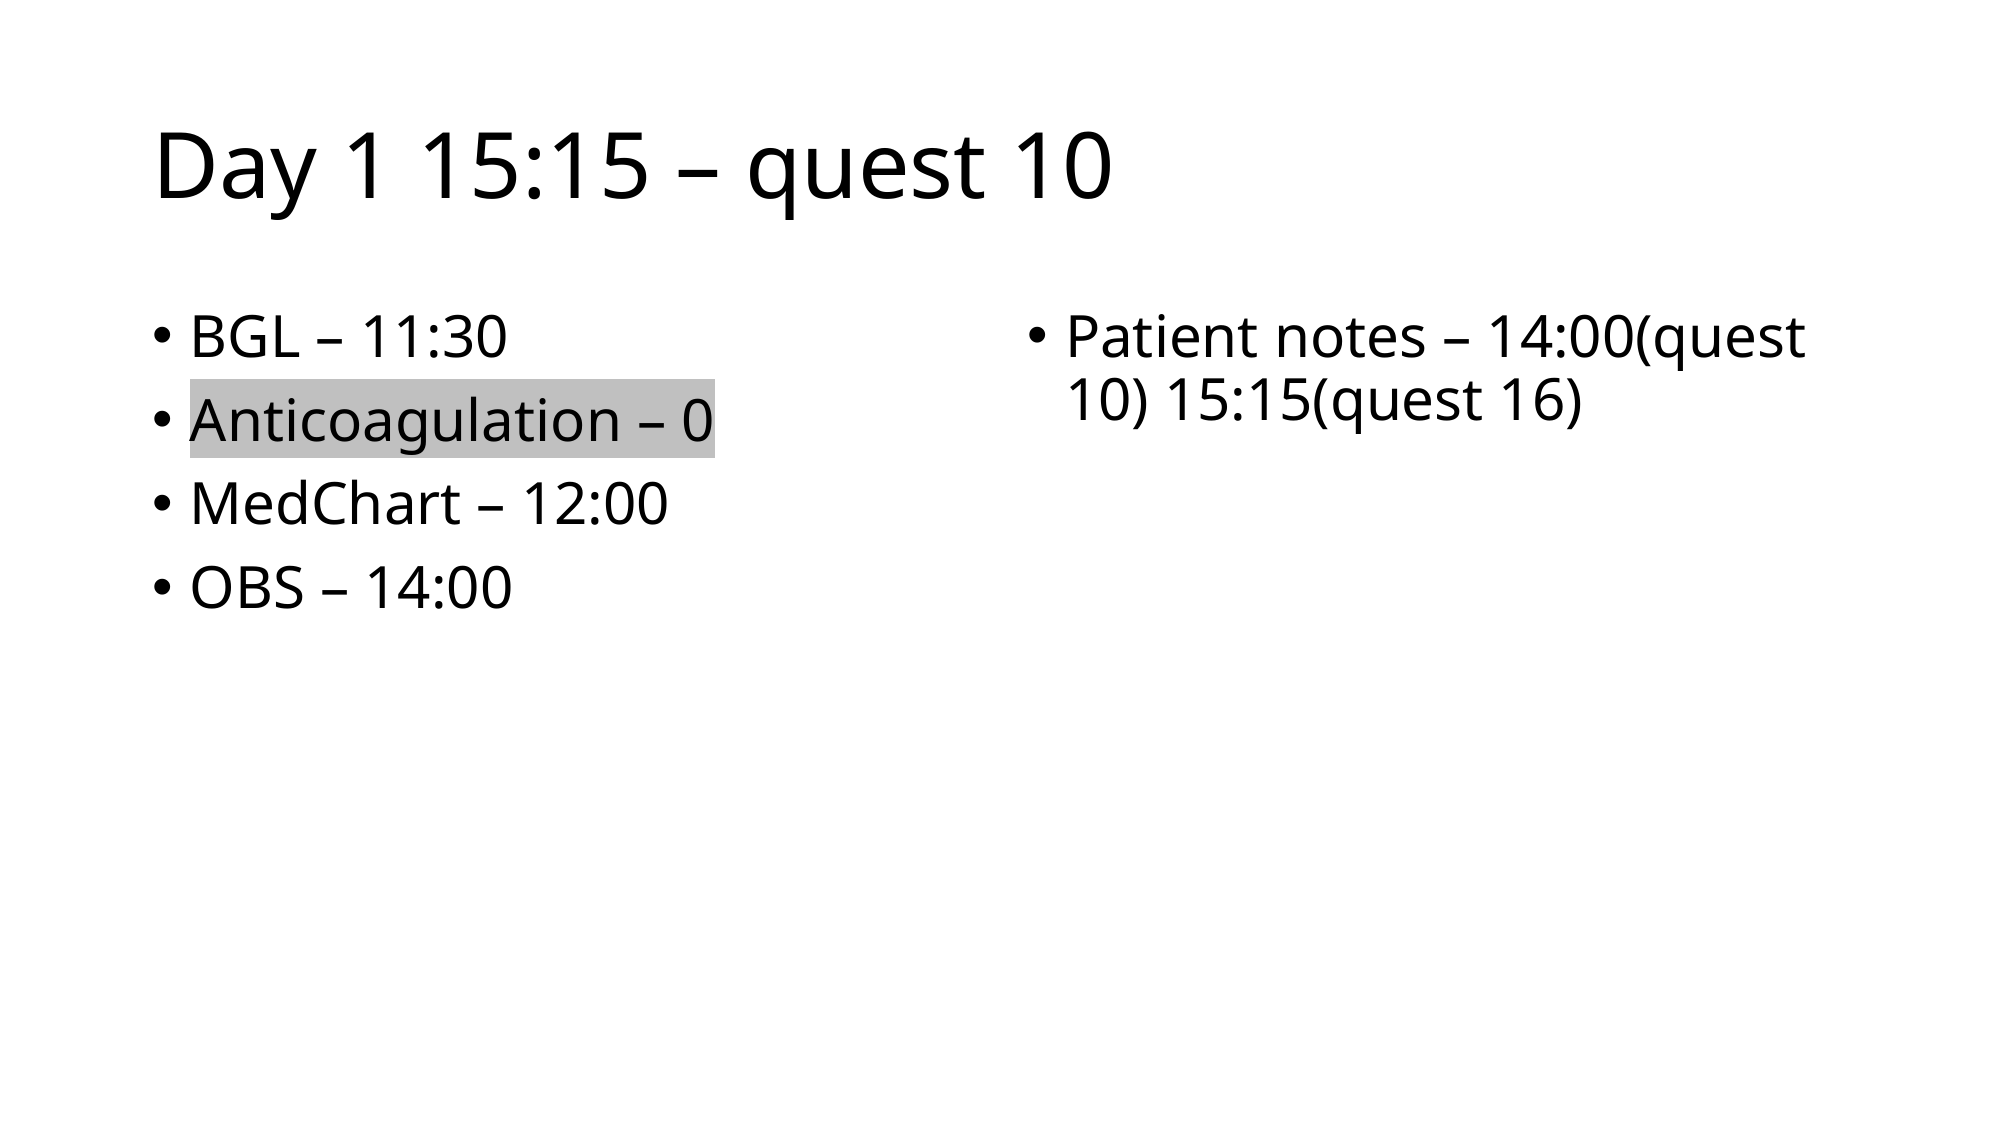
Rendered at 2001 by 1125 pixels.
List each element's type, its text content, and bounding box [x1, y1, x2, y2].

title Day 1 15:15 – quest 10 [137, 59, 1863, 278]
list BGL – 11:30 Anticoagulation – 0 MedChart – 12:00 OBS – 14:00 [137, 299, 988, 1014]
list Patient notes – 14:00(quest 10) 15:15(quest 16) [1012, 299, 1863, 1014]
